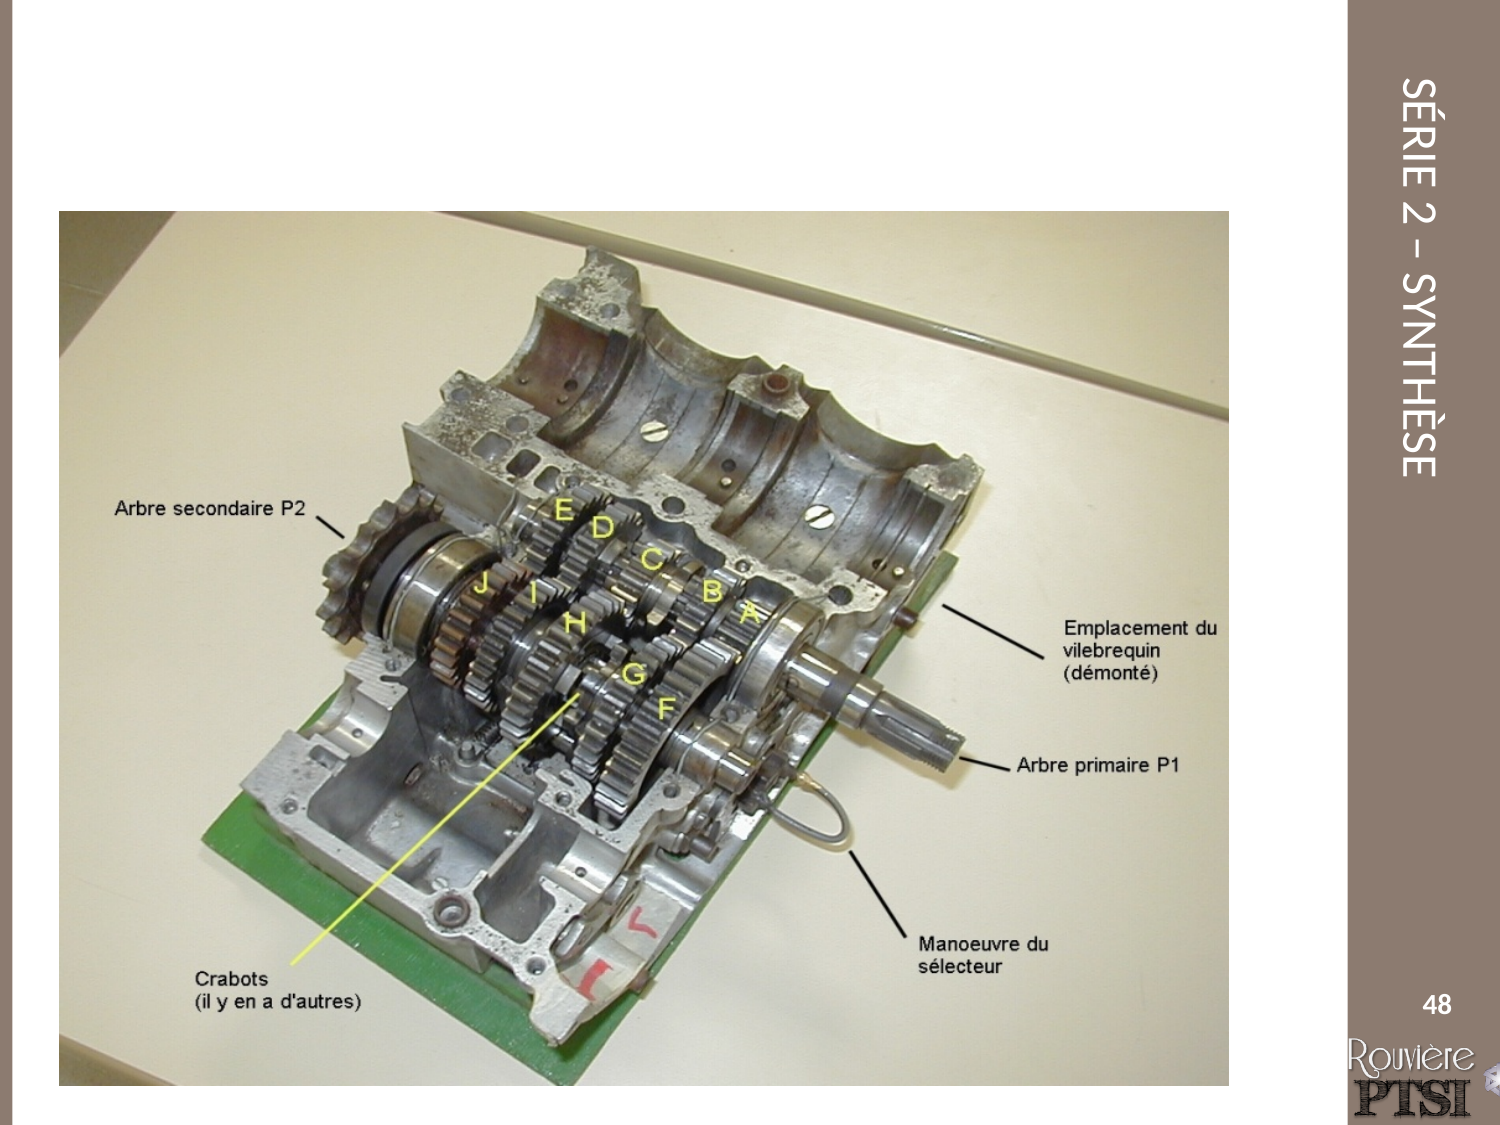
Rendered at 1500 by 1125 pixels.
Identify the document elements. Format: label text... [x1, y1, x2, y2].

picture [58, 210, 1229, 1086]
slide_number 48 [1357, 978, 1500, 1026]
picture [1347, 1037, 1500, 1122]
